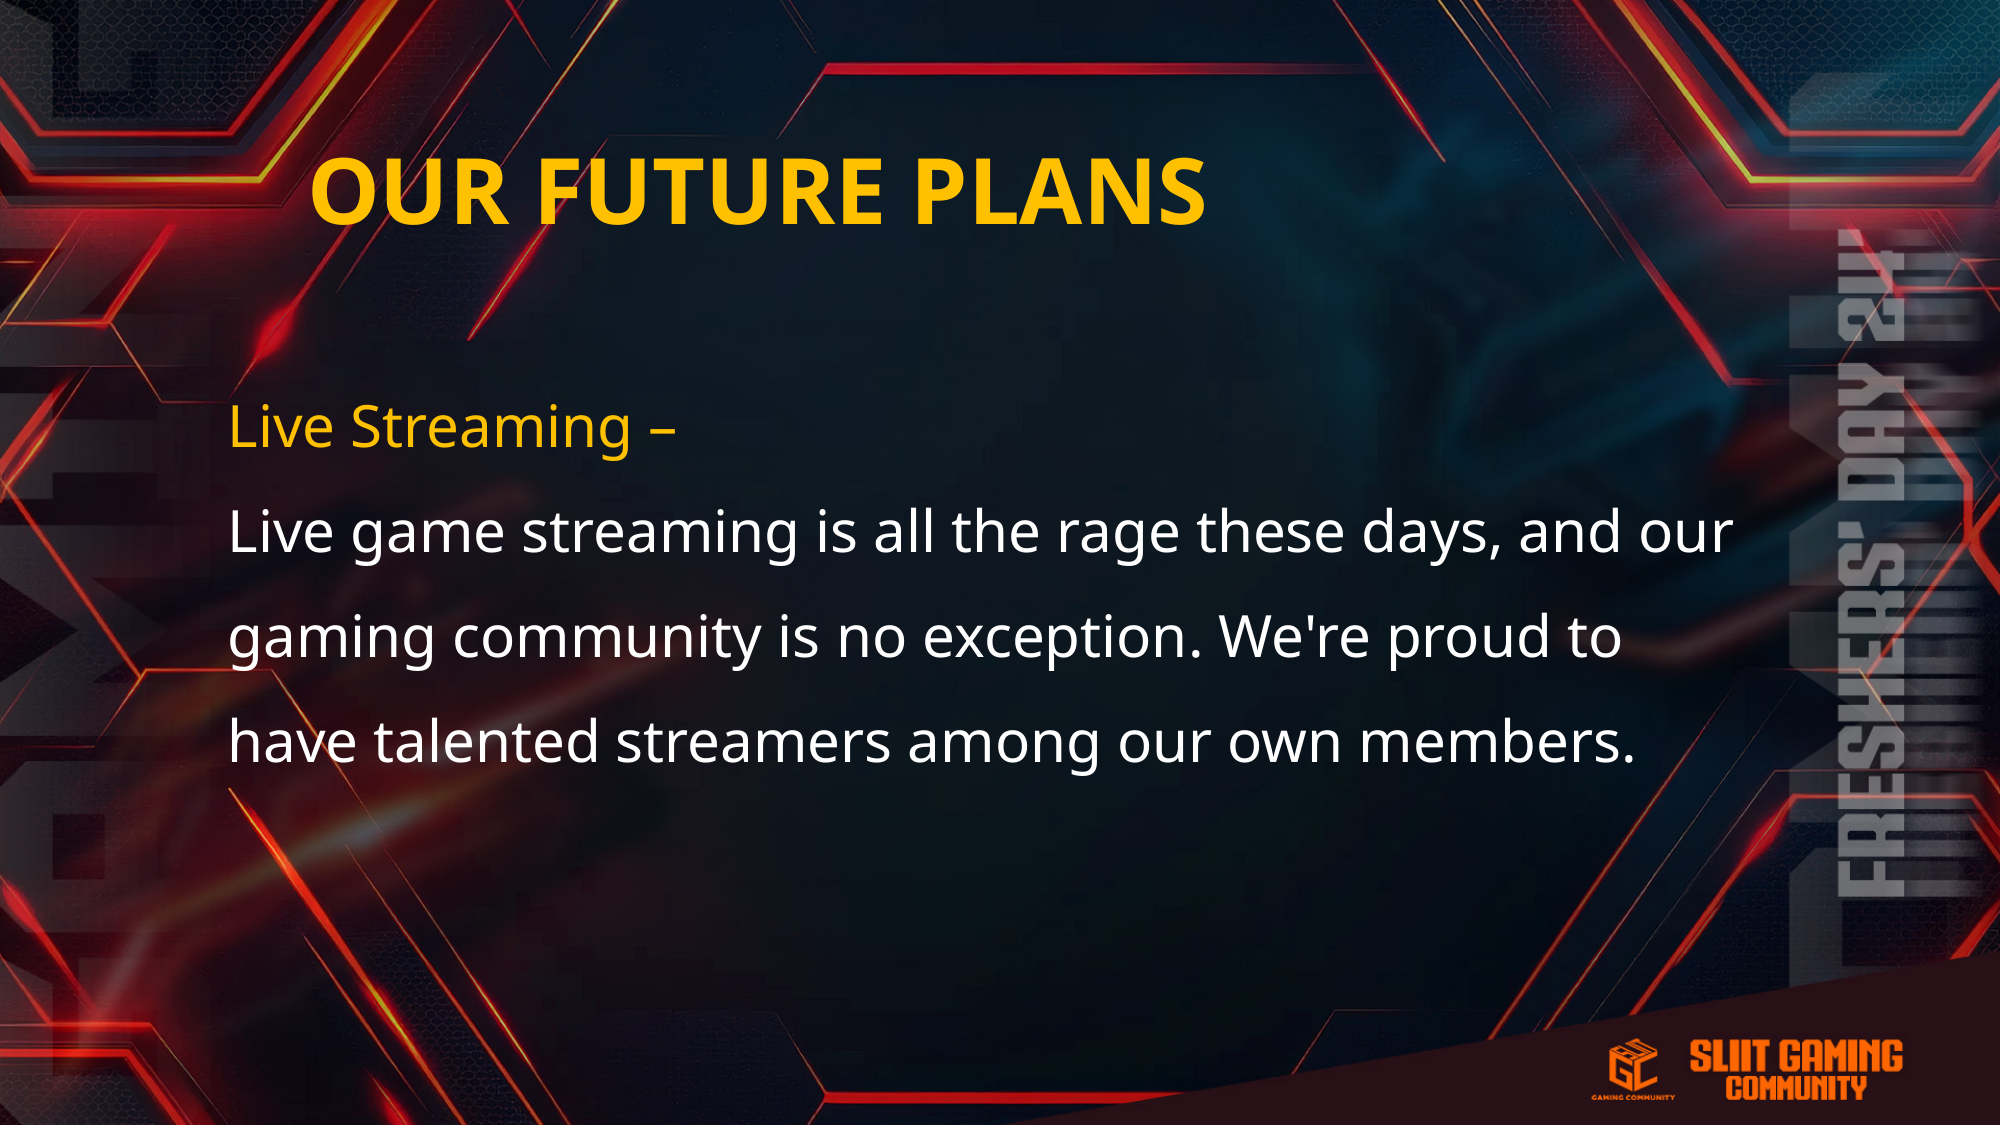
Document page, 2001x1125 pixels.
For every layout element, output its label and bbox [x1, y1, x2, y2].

list [0, 0, 2000, 1125]
